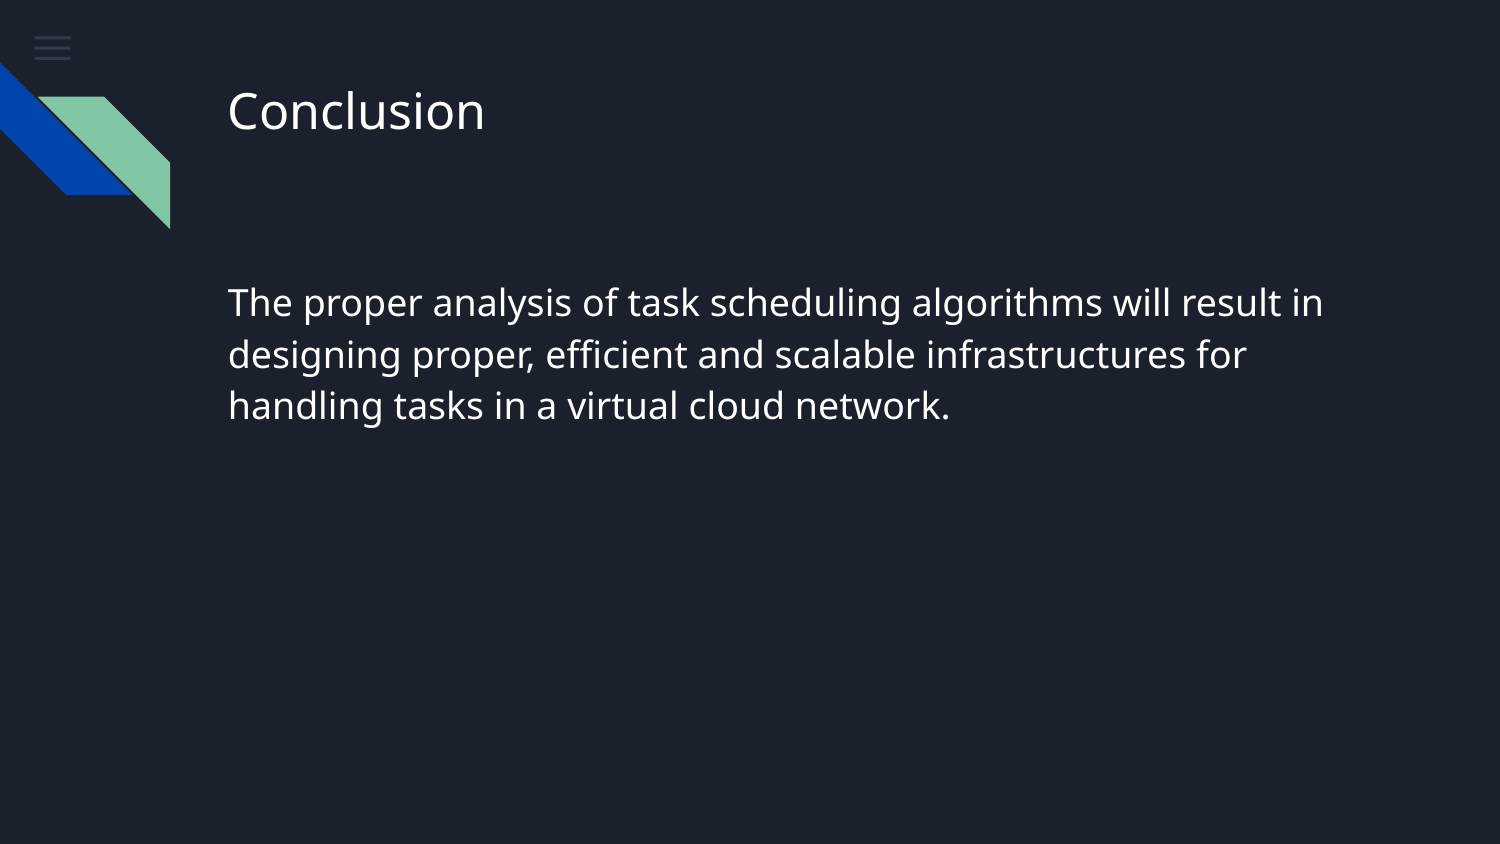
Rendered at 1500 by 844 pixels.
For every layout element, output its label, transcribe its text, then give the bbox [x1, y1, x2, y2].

list The proper analysis of task scheduling algorithms will result in designing proper, efficient and scalable infrastructures for handling tasks in a virtual cloud network. [212, 257, 1368, 735]
title Conclusion [212, 64, 1368, 215]
